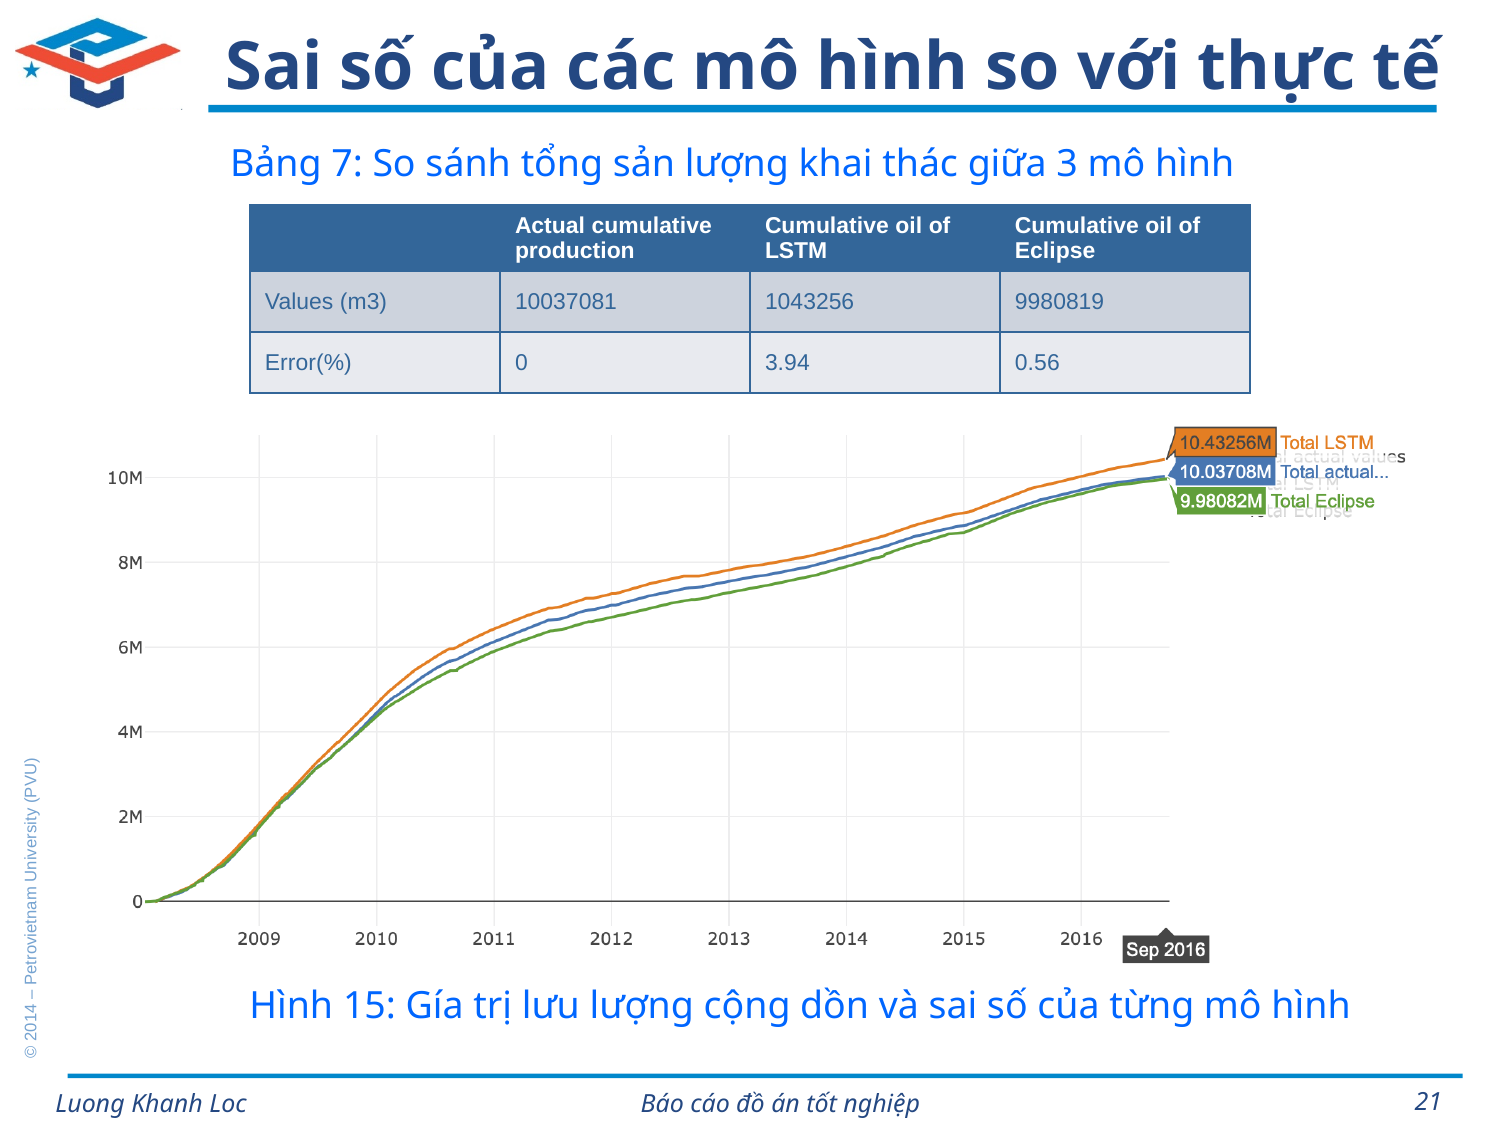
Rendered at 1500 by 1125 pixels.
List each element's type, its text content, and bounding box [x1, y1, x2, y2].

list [76, 406, 1424, 990]
table_cell Values (m3) [251, 272, 499, 331]
table_cell 10037081 [501, 272, 749, 331]
table_header [251, 206, 499, 270]
table_cell 0 [501, 333, 749, 392]
table_cell 9980819 [1001, 272, 1249, 331]
title Sai số của các mô hình so với thực tế [144, 5, 1458, 120]
text_box Bảng 7: So sánh tổng sản lượng khai thác giữa 3 mô hình [215, 131, 1251, 192]
table_header Cumulative oil of LSTM [751, 206, 999, 270]
picture [15, 15, 144, 110]
text_box Hình 15: Gía trị lưu lượng cộng dồn và sai số của từng mô hình [234, 990, 1367, 1034]
table_cell 3.94 [751, 333, 999, 392]
table_cell 0.56 [1001, 333, 1249, 392]
table_cell 1043256 [751, 272, 999, 331]
table_header Cumulative oil of Eclipse [1001, 206, 1249, 270]
table_cell Error(%) [251, 333, 499, 392]
slide_number 21 [1337, 1079, 1457, 1125]
table_header Actual cumulative production [501, 206, 749, 270]
